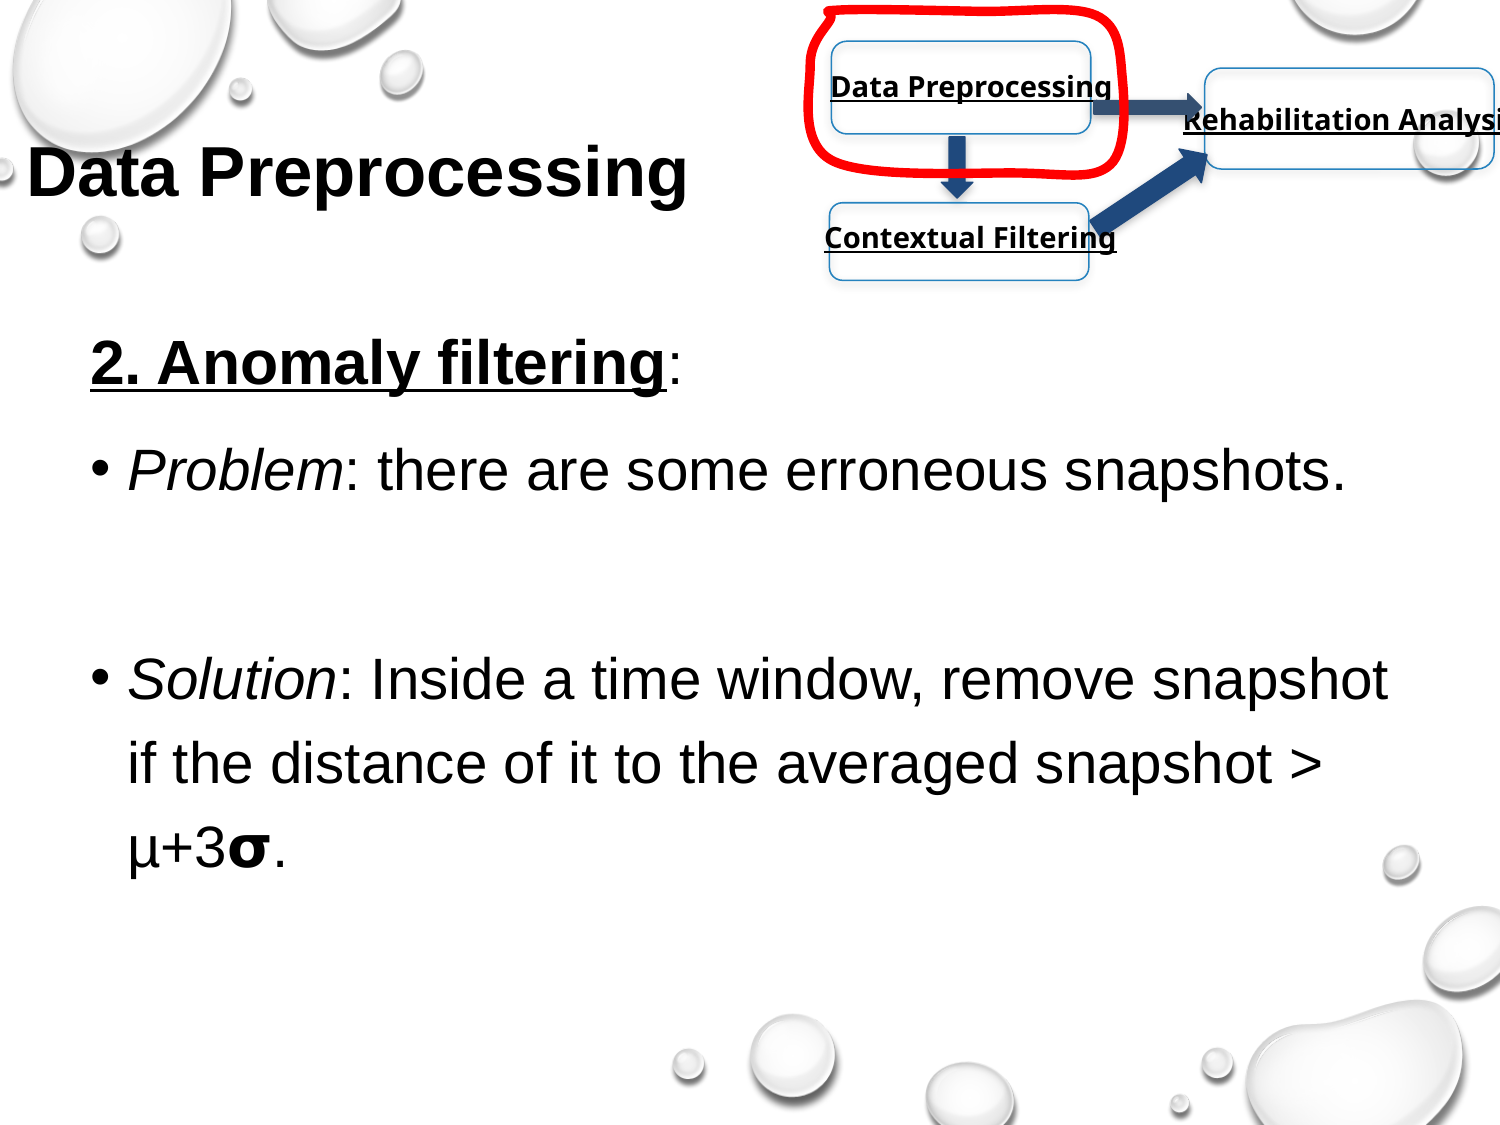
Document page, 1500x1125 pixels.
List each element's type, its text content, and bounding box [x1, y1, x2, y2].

title Data Preprocessing [11, 41, 1287, 306]
picture [0, 0, 1500, 1125]
list 2. Anomaly filtering: Problem: there are some erroneous snapshots. Solution: Inside a time window, remove snapshot if the distance of it to the averaged snapshot > µ+3𝞂. [75, 300, 1425, 1033]
text_box [806, 8, 1118, 156]
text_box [829, 41, 1500, 281]
